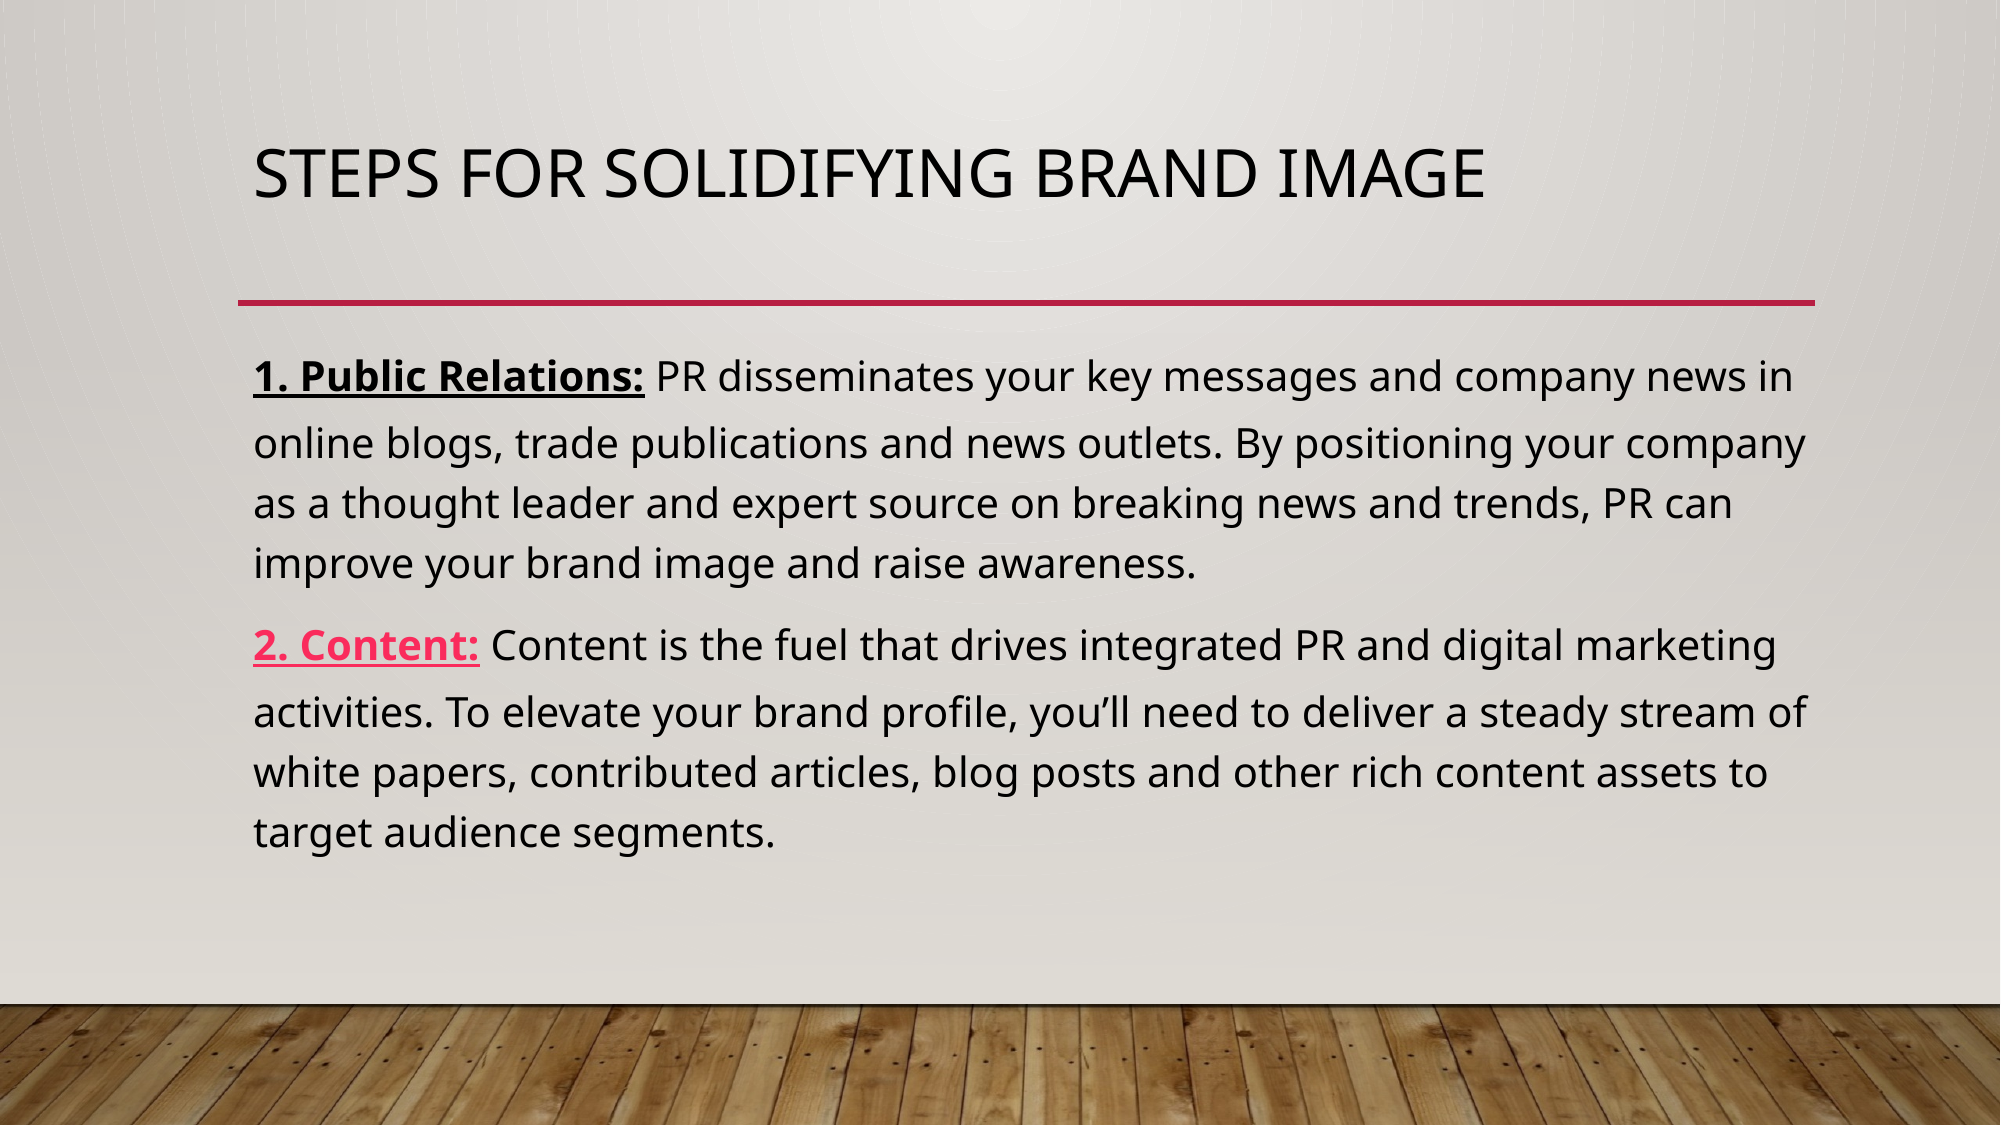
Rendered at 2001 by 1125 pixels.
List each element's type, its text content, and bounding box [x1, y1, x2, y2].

picture [0, 1004, 2000, 1125]
title Steps for Solidifying Brand Image [238, 131, 1814, 305]
list 1. Public Relations: PR disseminates your key messages and company news in online blogs, trade publications and news outlets. By positioning your company as a thought leader and expert source on breaking news and trends, PR can improve your brand image and raise awareness. 2. Content: Content is the fuel that drives integrated PR and digital marketing activities. To elevate your brand profile, you’ll need to deliver a steady stream of white papers, contributed articles, blog posts and other rich content assets to target audience segments. [238, 330, 1833, 923]
